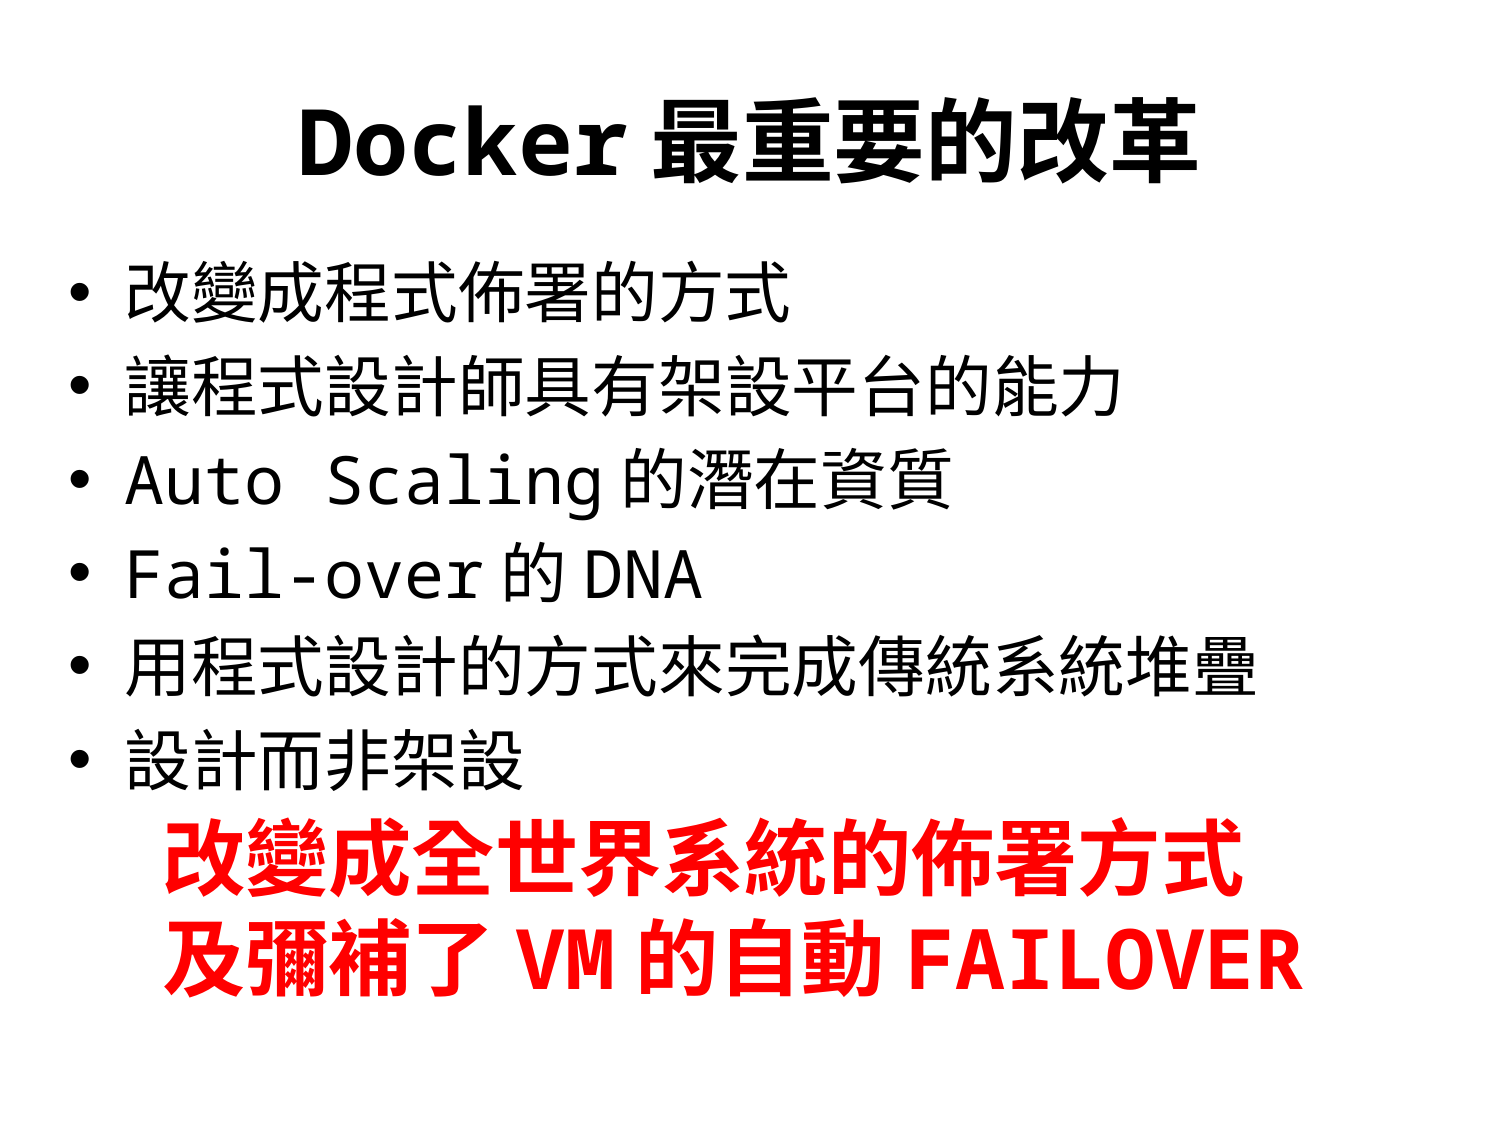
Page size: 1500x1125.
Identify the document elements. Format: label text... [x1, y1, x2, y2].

list 改變成程式佈署的方式 讓程式設計師具有架設平台的能力 Auto Scaling的潛在資質 Fail-over的DNA 用程式設計的方式來完成傳統系統堆疊 設計而非架設 [53, 243, 1459, 811]
text_box 改變成全世界系統的佈署方式及彌補了VM的自動FAILOVER [147, 798, 1341, 1014]
title Docker最重要的改革 [75, 45, 1425, 233]
